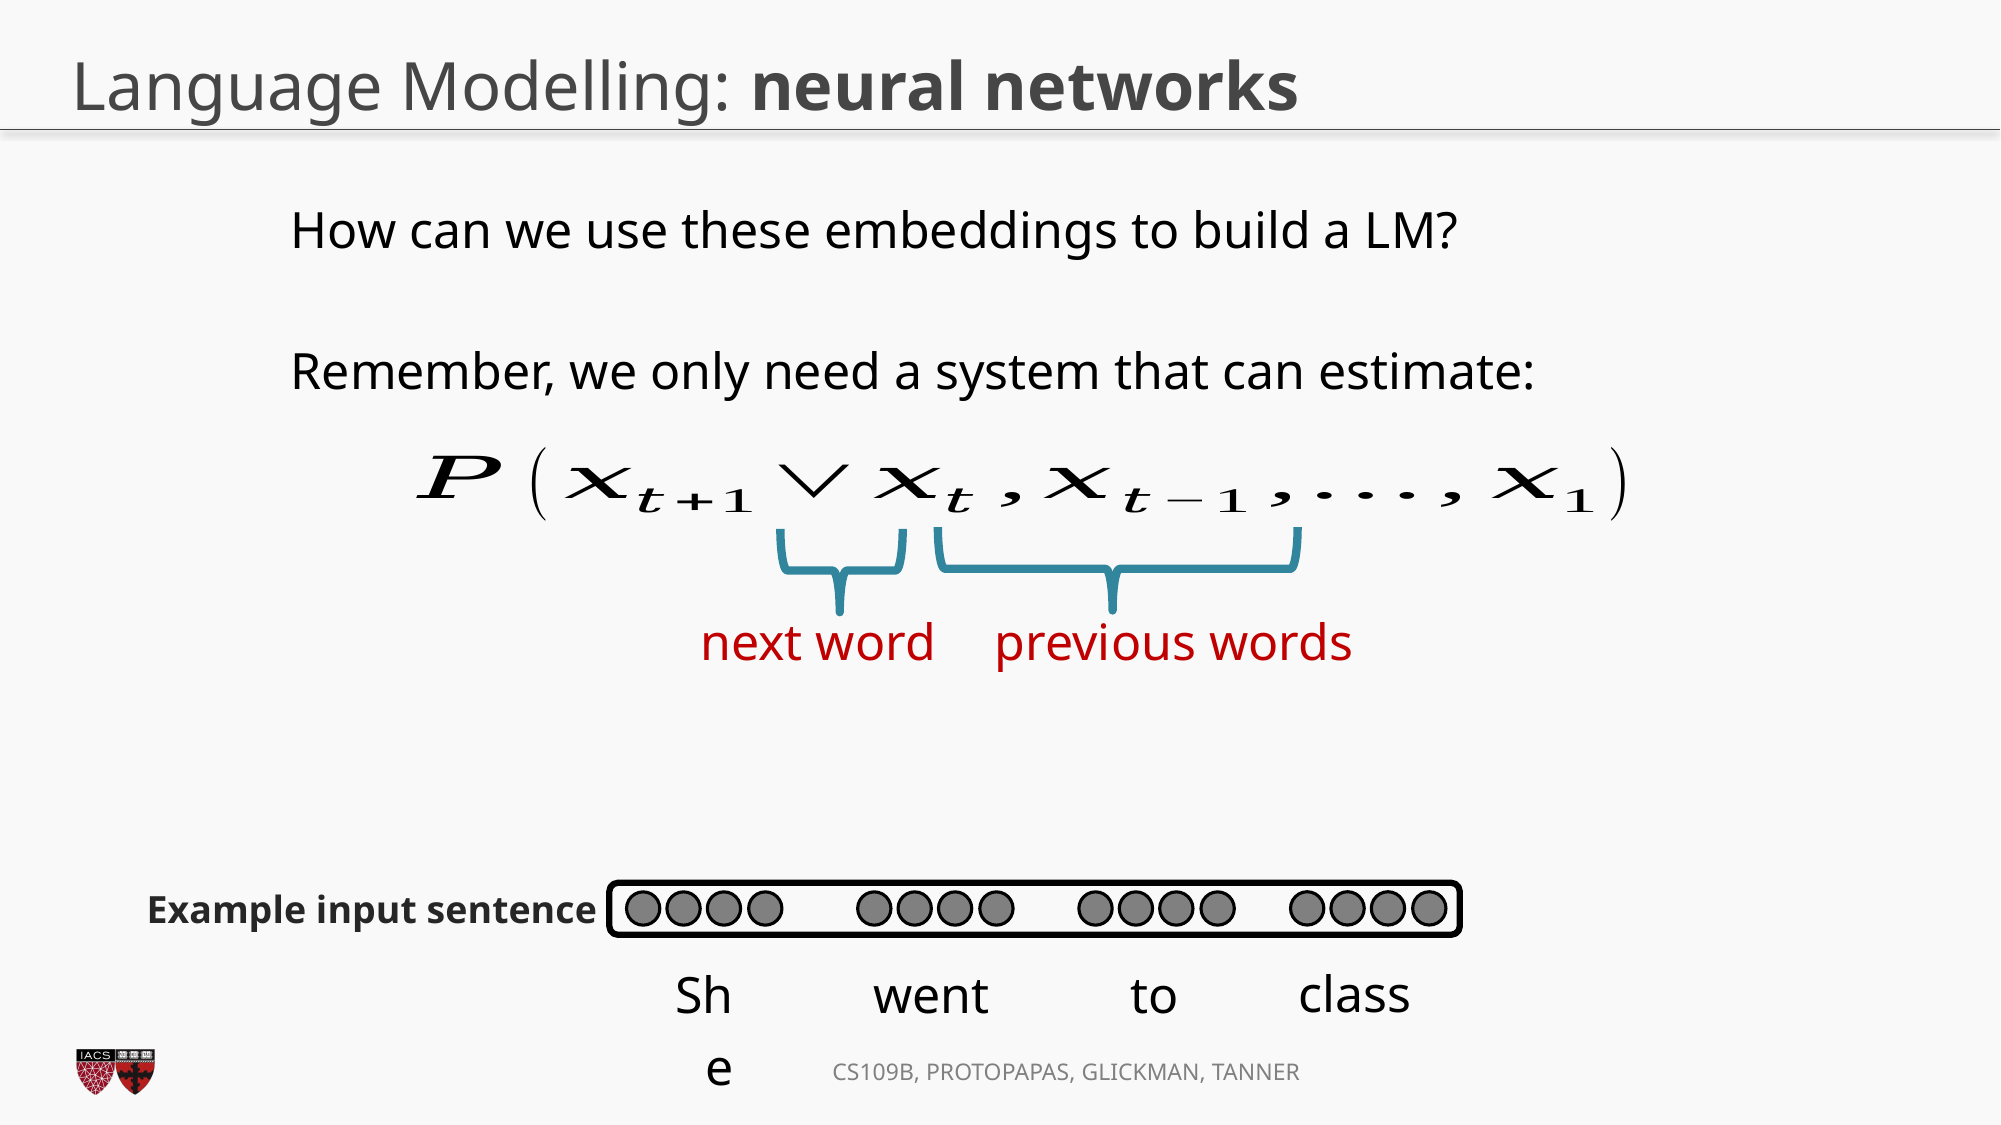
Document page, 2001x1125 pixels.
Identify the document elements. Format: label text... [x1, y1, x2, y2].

text_box [1157, 889, 1196, 928]
text_box [1288, 889, 1326, 928]
text_box [895, 889, 934, 928]
text_box [1369, 889, 1407, 928]
text_box [1410, 889, 1449, 928]
title Language Modelling: neural networks [56, 36, 1524, 227]
text_box [1328, 889, 1367, 928]
text_box [1198, 889, 1237, 928]
text_box [1117, 889, 1155, 928]
text_box Example input sentence [131, 869, 618, 948]
text_box [937, 527, 1299, 612]
text_box [855, 889, 894, 928]
text_box She [633, 943, 749, 1027]
text_box next word [685, 590, 952, 669]
text_box [779, 528, 904, 613]
text_box [936, 889, 974, 928]
text_box How can we use these embeddings to build a LM? Remember, we only need a system that can estimate: [275, 179, 1973, 391]
text_box [664, 889, 703, 928]
text_box [1076, 889, 1115, 928]
text_box class [1268, 942, 1427, 1026]
text_box [705, 889, 743, 928]
text_box [746, 889, 785, 928]
text_box went [839, 943, 1005, 1027]
text_box to [1078, 943, 1194, 1027]
picture [75, 1049, 155, 1095]
text_box [624, 889, 662, 928]
text_box [977, 889, 1016, 928]
text_box [618, 880, 1462, 937]
text_box previous words [979, 590, 1372, 702]
